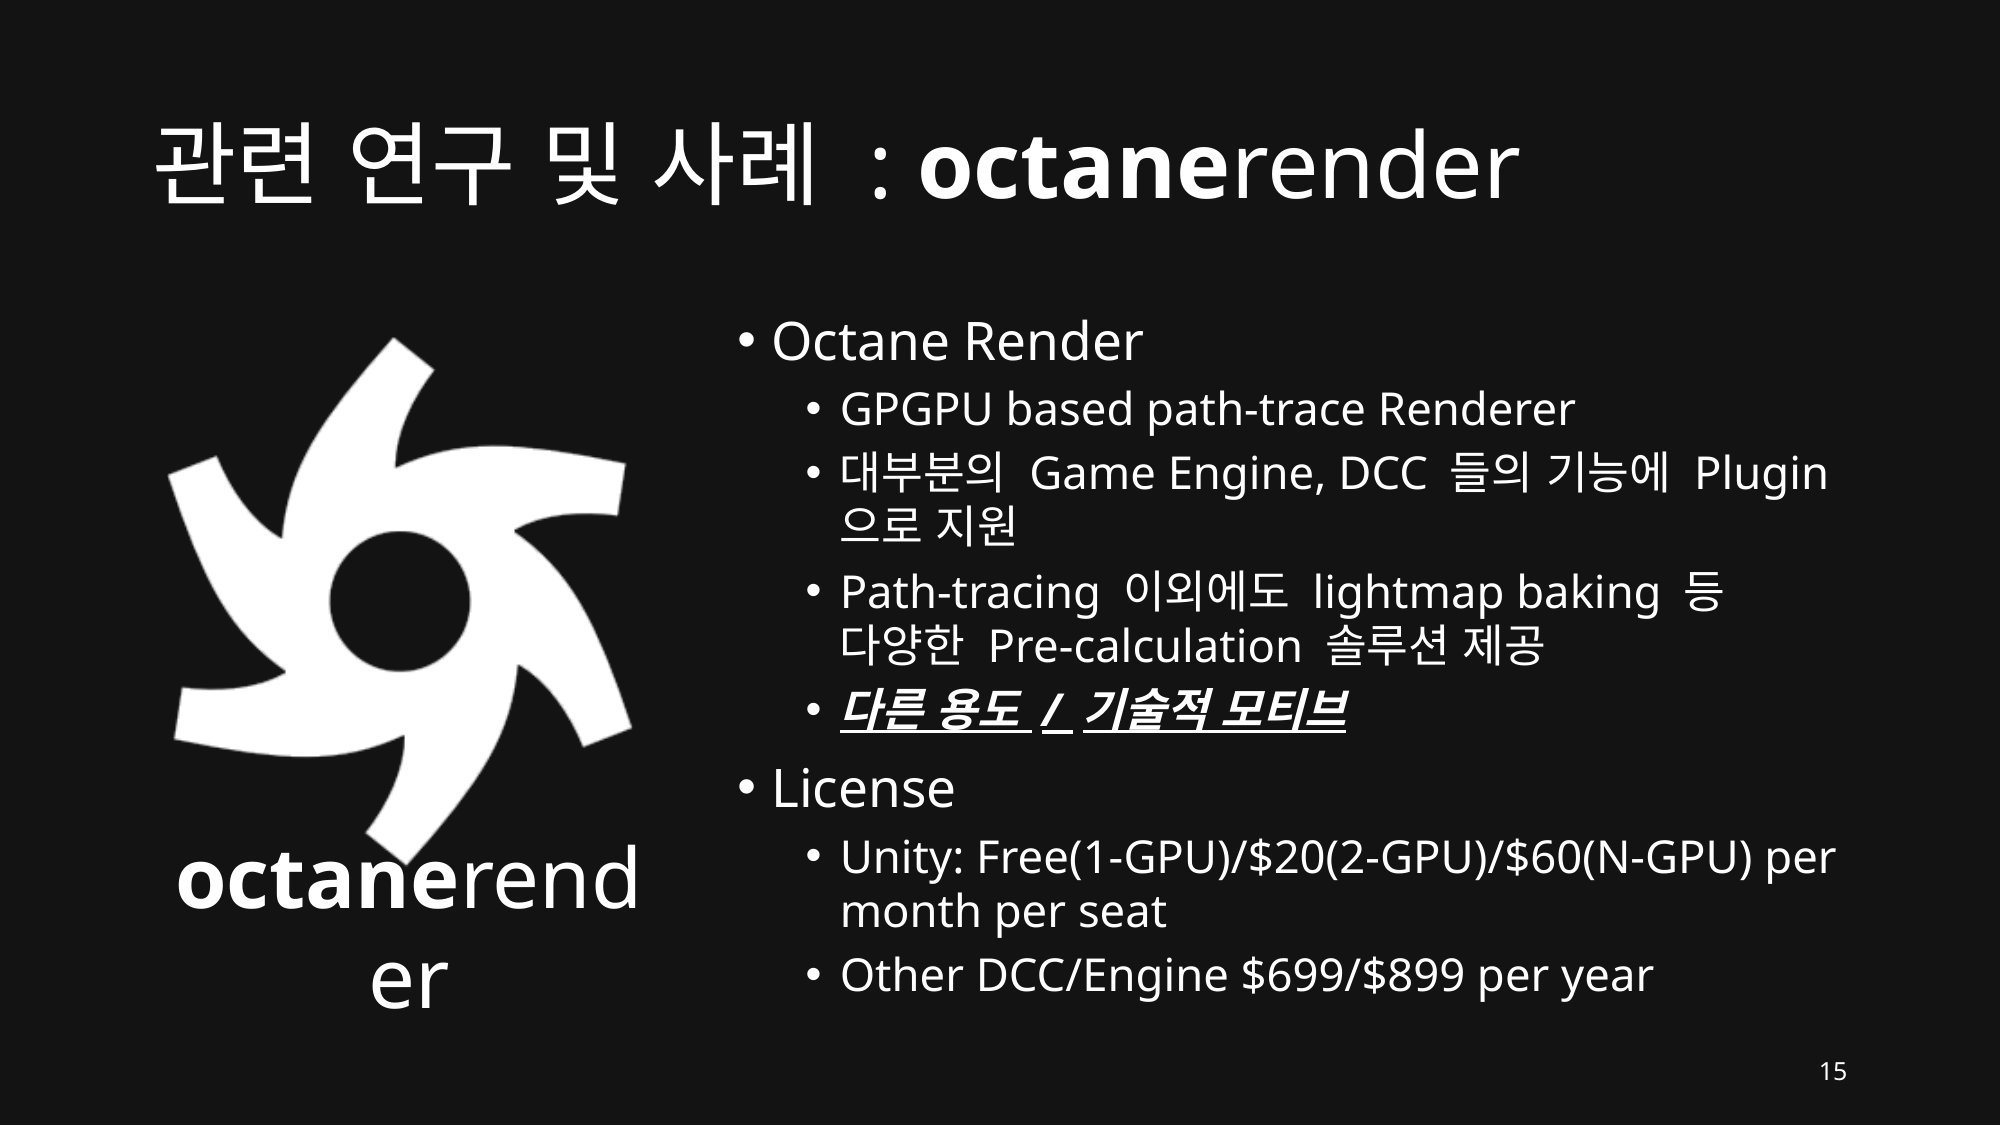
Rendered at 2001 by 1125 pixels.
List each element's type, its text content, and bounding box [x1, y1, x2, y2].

list Octane Render GPGPU based path-trace Renderer 대부분의 Game Engine, DCC 들의 기능에 Plugin 으로 지원 Path-tracing 이외에도 lightmap baking 등 다양한 Pre-calculation 솔루션 제공 다른 용도 / 기술적 모티브 License Unity: Free(1-GPU)/$20(2-GPU)/$60(N-GPU) per month per seat Other DCC/Engine $699/$899 per year [722, 299, 1863, 1014]
slide_number 15 [1412, 1042, 1863, 1103]
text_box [137, 337, 681, 983]
title 관련 연구 및 사례 : octanerender [137, 59, 1863, 278]
